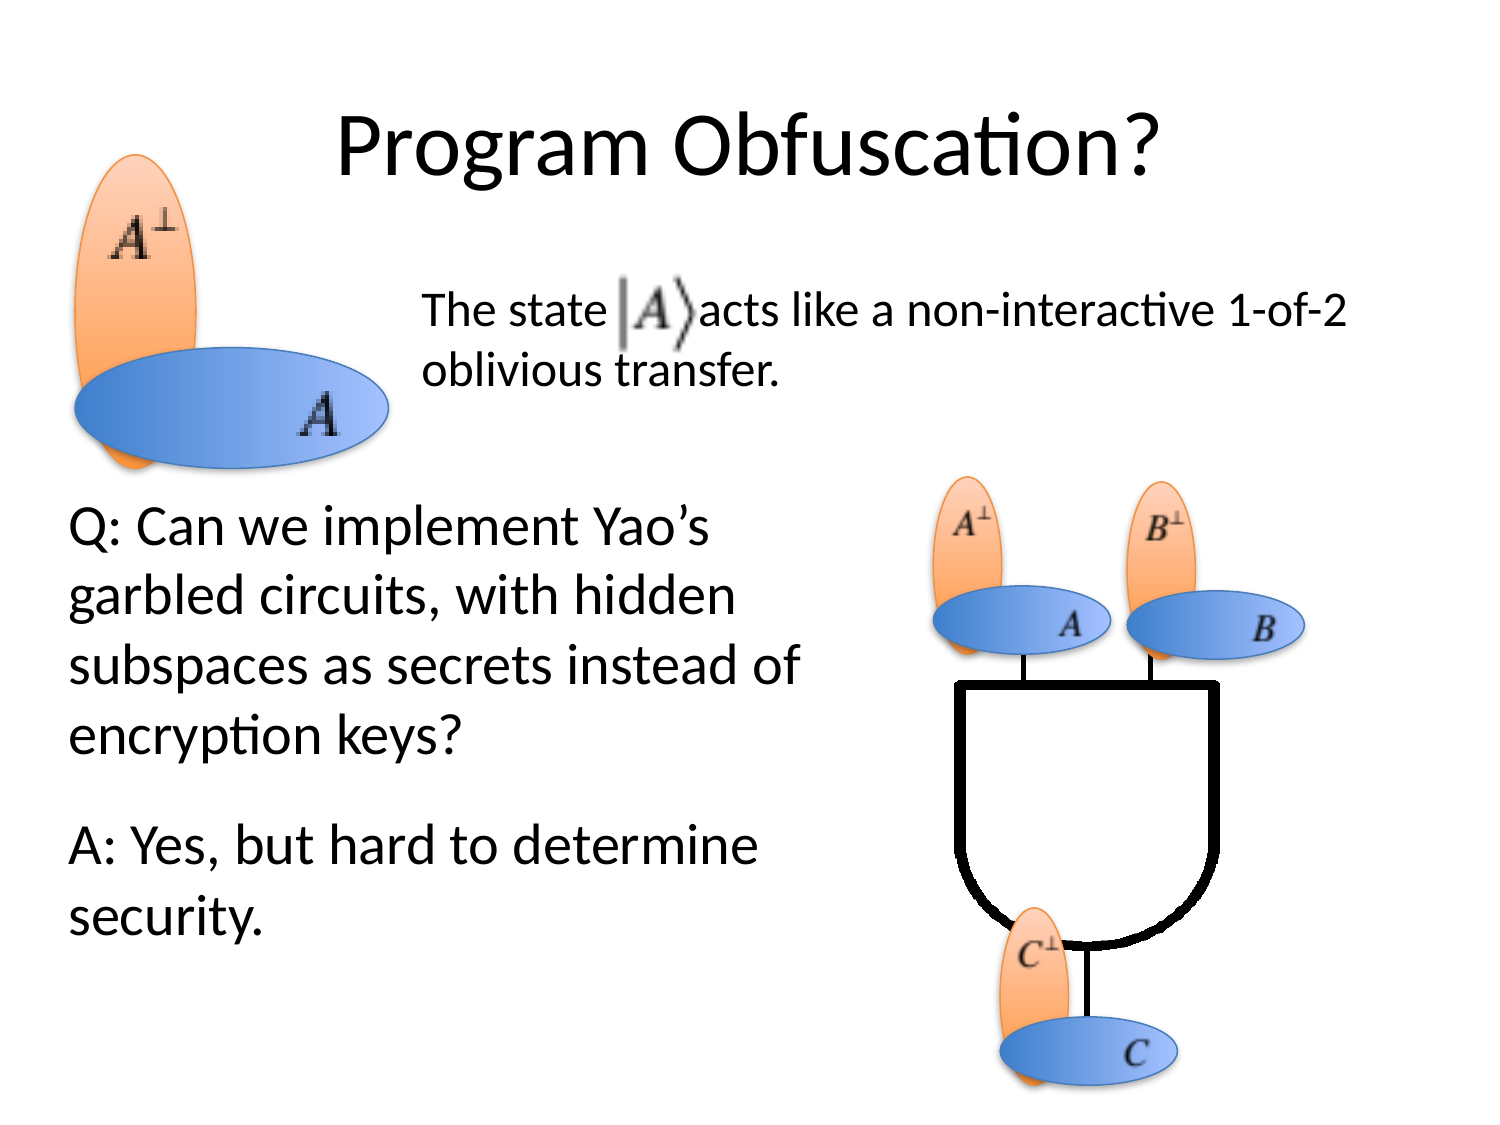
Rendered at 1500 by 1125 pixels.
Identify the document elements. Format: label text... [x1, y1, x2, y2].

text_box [74, 154, 389, 469]
text_box Q: Can we implement Yao’s garbled circuits, with hidden subspaces as secrets instead of encryption keys? [53, 479, 903, 774]
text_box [1126, 481, 1305, 660]
text_box A: Yes, but hard to determine security. [53, 799, 903, 954]
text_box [999, 907, 1178, 1086]
text_box The state acts like a non-interactive 1-of-2 oblivious transfer. [406, 268, 1400, 404]
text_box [933, 476, 1111, 655]
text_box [613, 268, 702, 358]
picture [938, 589, 1237, 1037]
title Program Obfuscation? [75, 45, 1425, 233]
